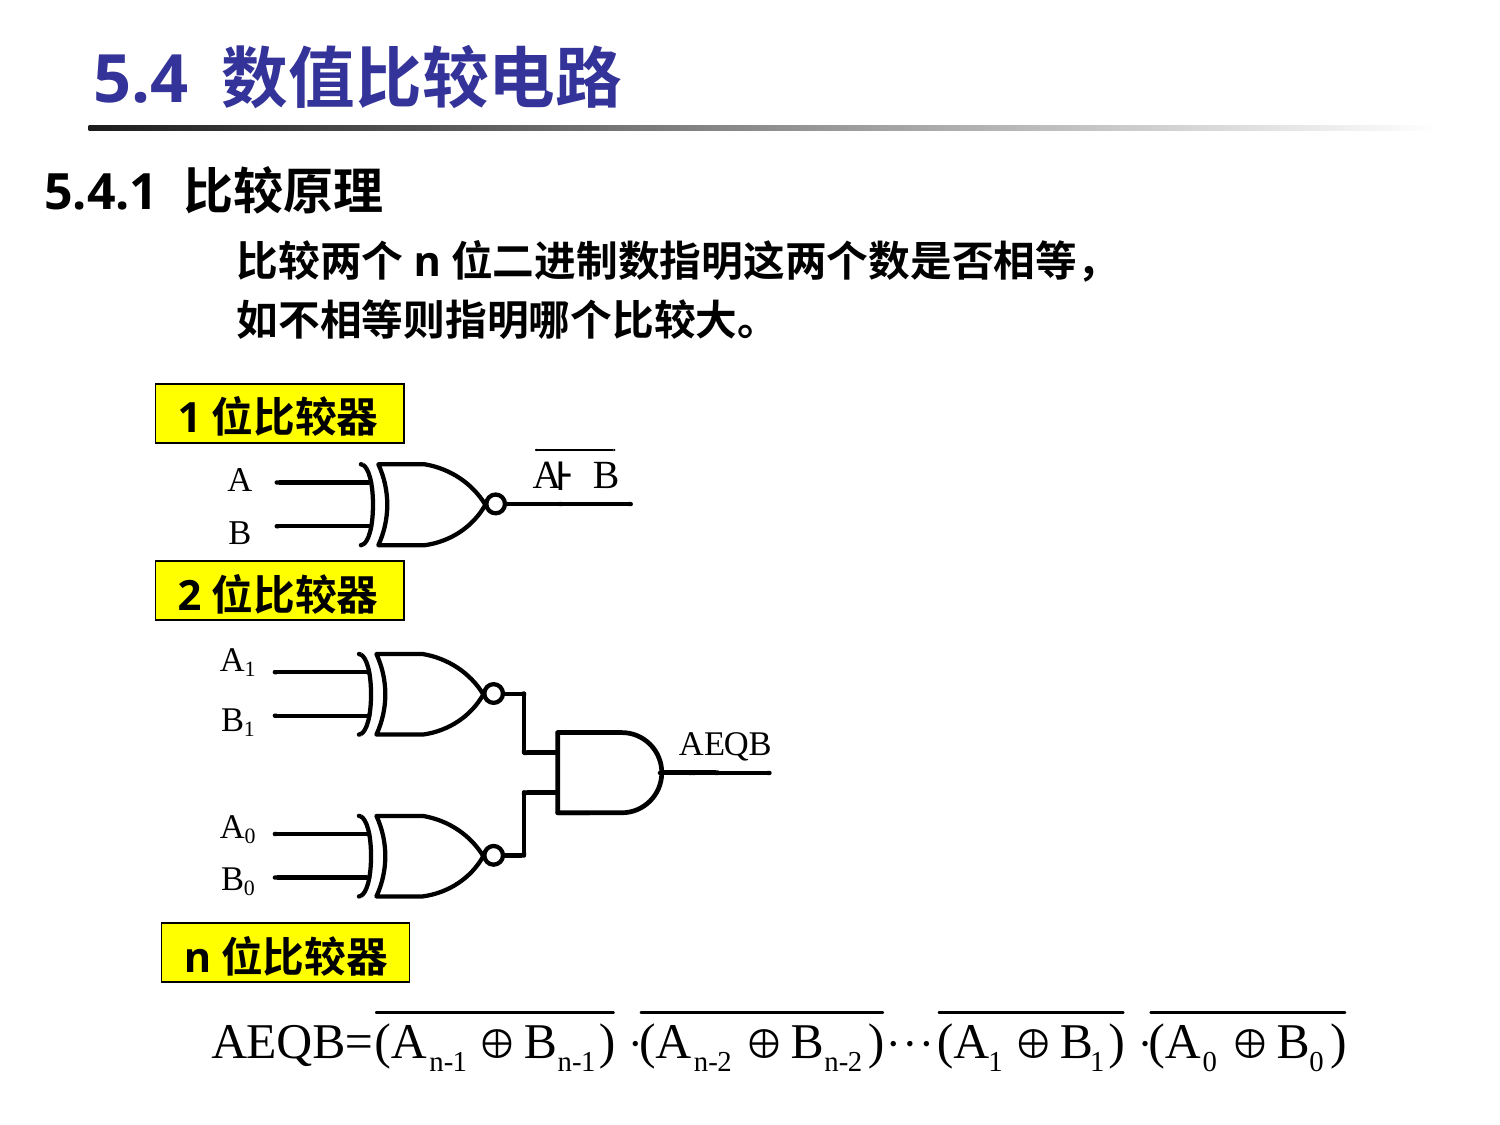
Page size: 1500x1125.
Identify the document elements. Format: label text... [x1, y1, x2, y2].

picture [207, 1006, 1351, 1079]
picture [207, 440, 641, 570]
text_box 1位比较器 [155, 383, 404, 443]
text_box n位比较器 [161, 922, 410, 982]
picture [200, 630, 790, 917]
text_box 比较两个n位二进制数指明这两个数是否相等， 如不相等则指明哪个比较大。 [133, 227, 1309, 335]
text_box 2位比较器 [155, 561, 404, 621]
list 5.4.1 比较原理 [29, 137, 1469, 218]
title 5.4 数值比较电路 [78, 44, 1357, 124]
